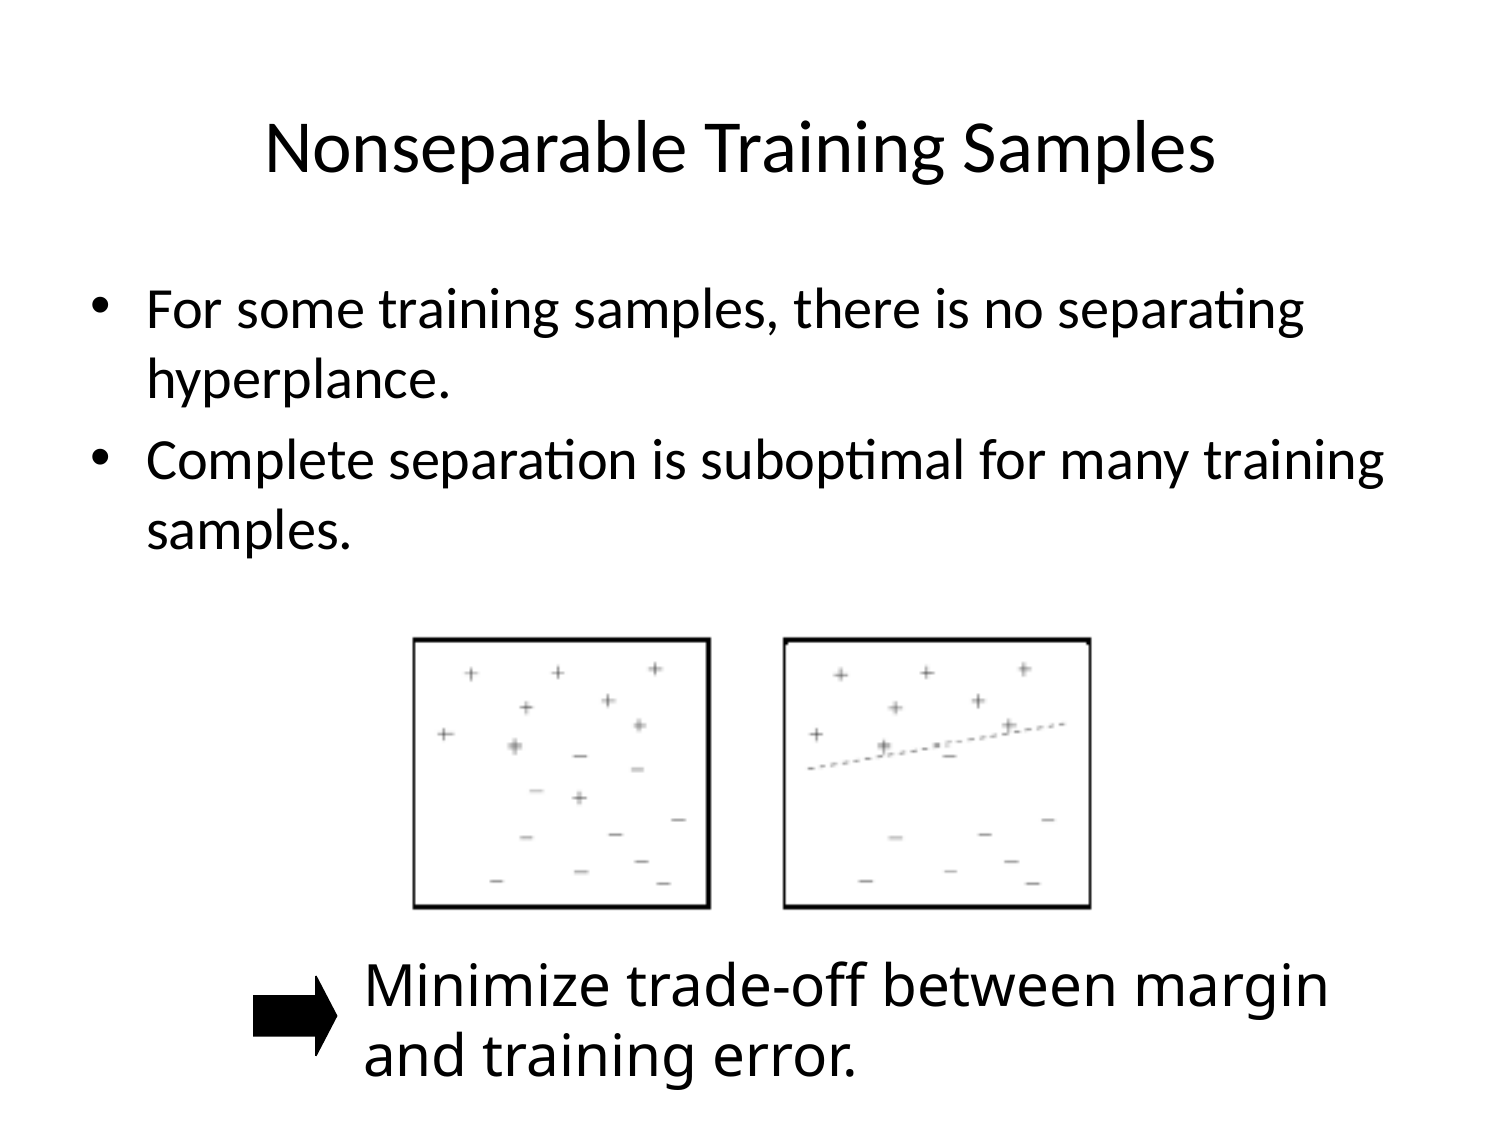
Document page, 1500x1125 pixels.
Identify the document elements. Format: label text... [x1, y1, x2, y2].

text_box Minimize trade-off between margin and training error. [348, 940, 1376, 1096]
title Nonseparable Training Samples [75, 45, 1425, 233]
text_box [253, 976, 337, 1056]
list For some training samples, there is no separating hyperplance. Complete separation is suboptimal for many training samples. [75, 262, 1425, 621]
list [400, 620, 1102, 920]
